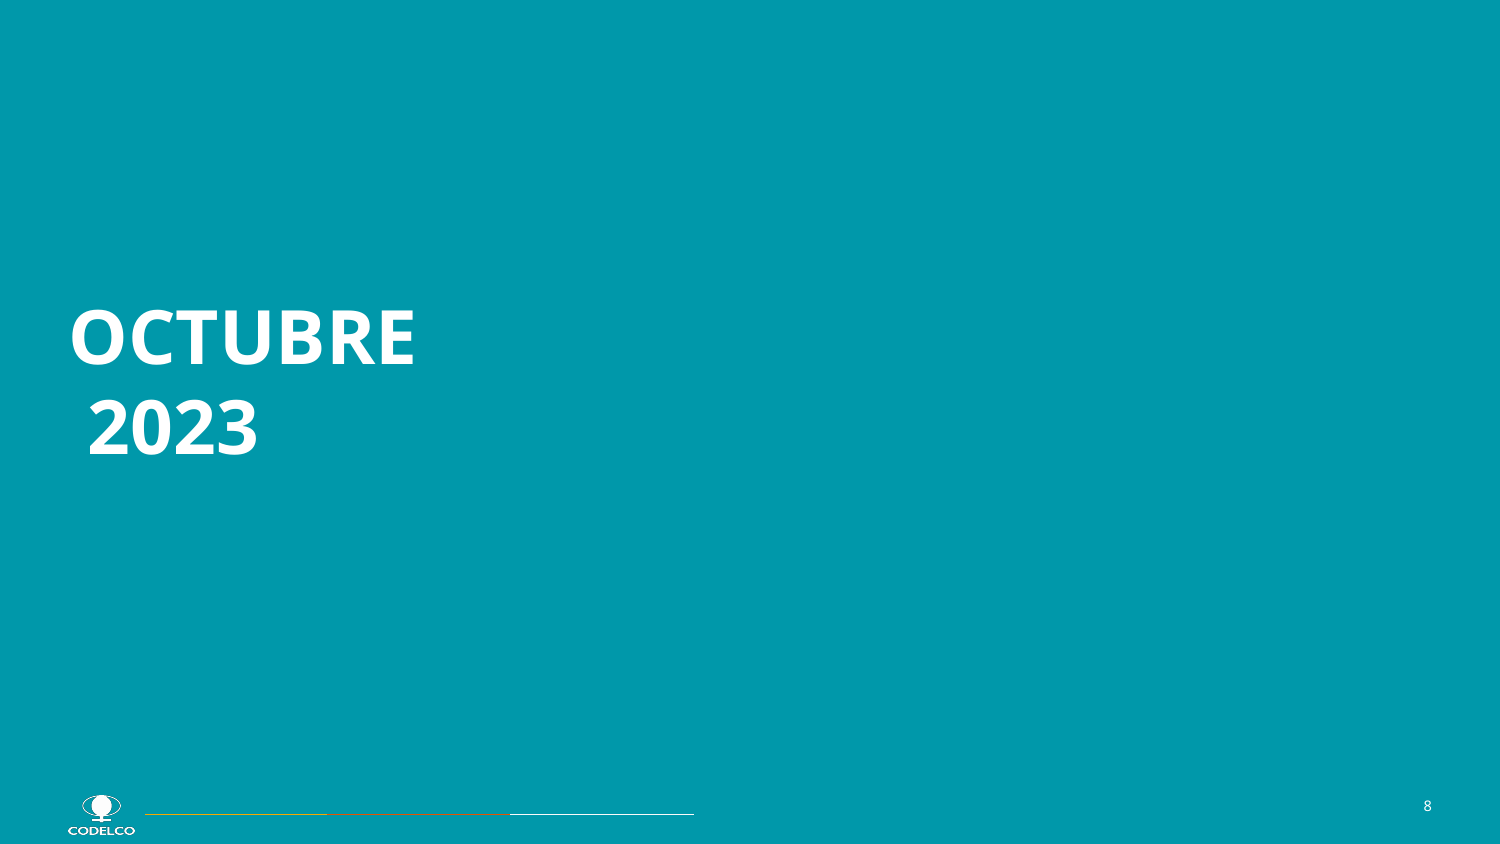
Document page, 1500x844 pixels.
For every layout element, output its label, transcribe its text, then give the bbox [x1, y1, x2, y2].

title OCTUBRE 2023 [68, 374, 692, 470]
picture [68, 795, 135, 835]
